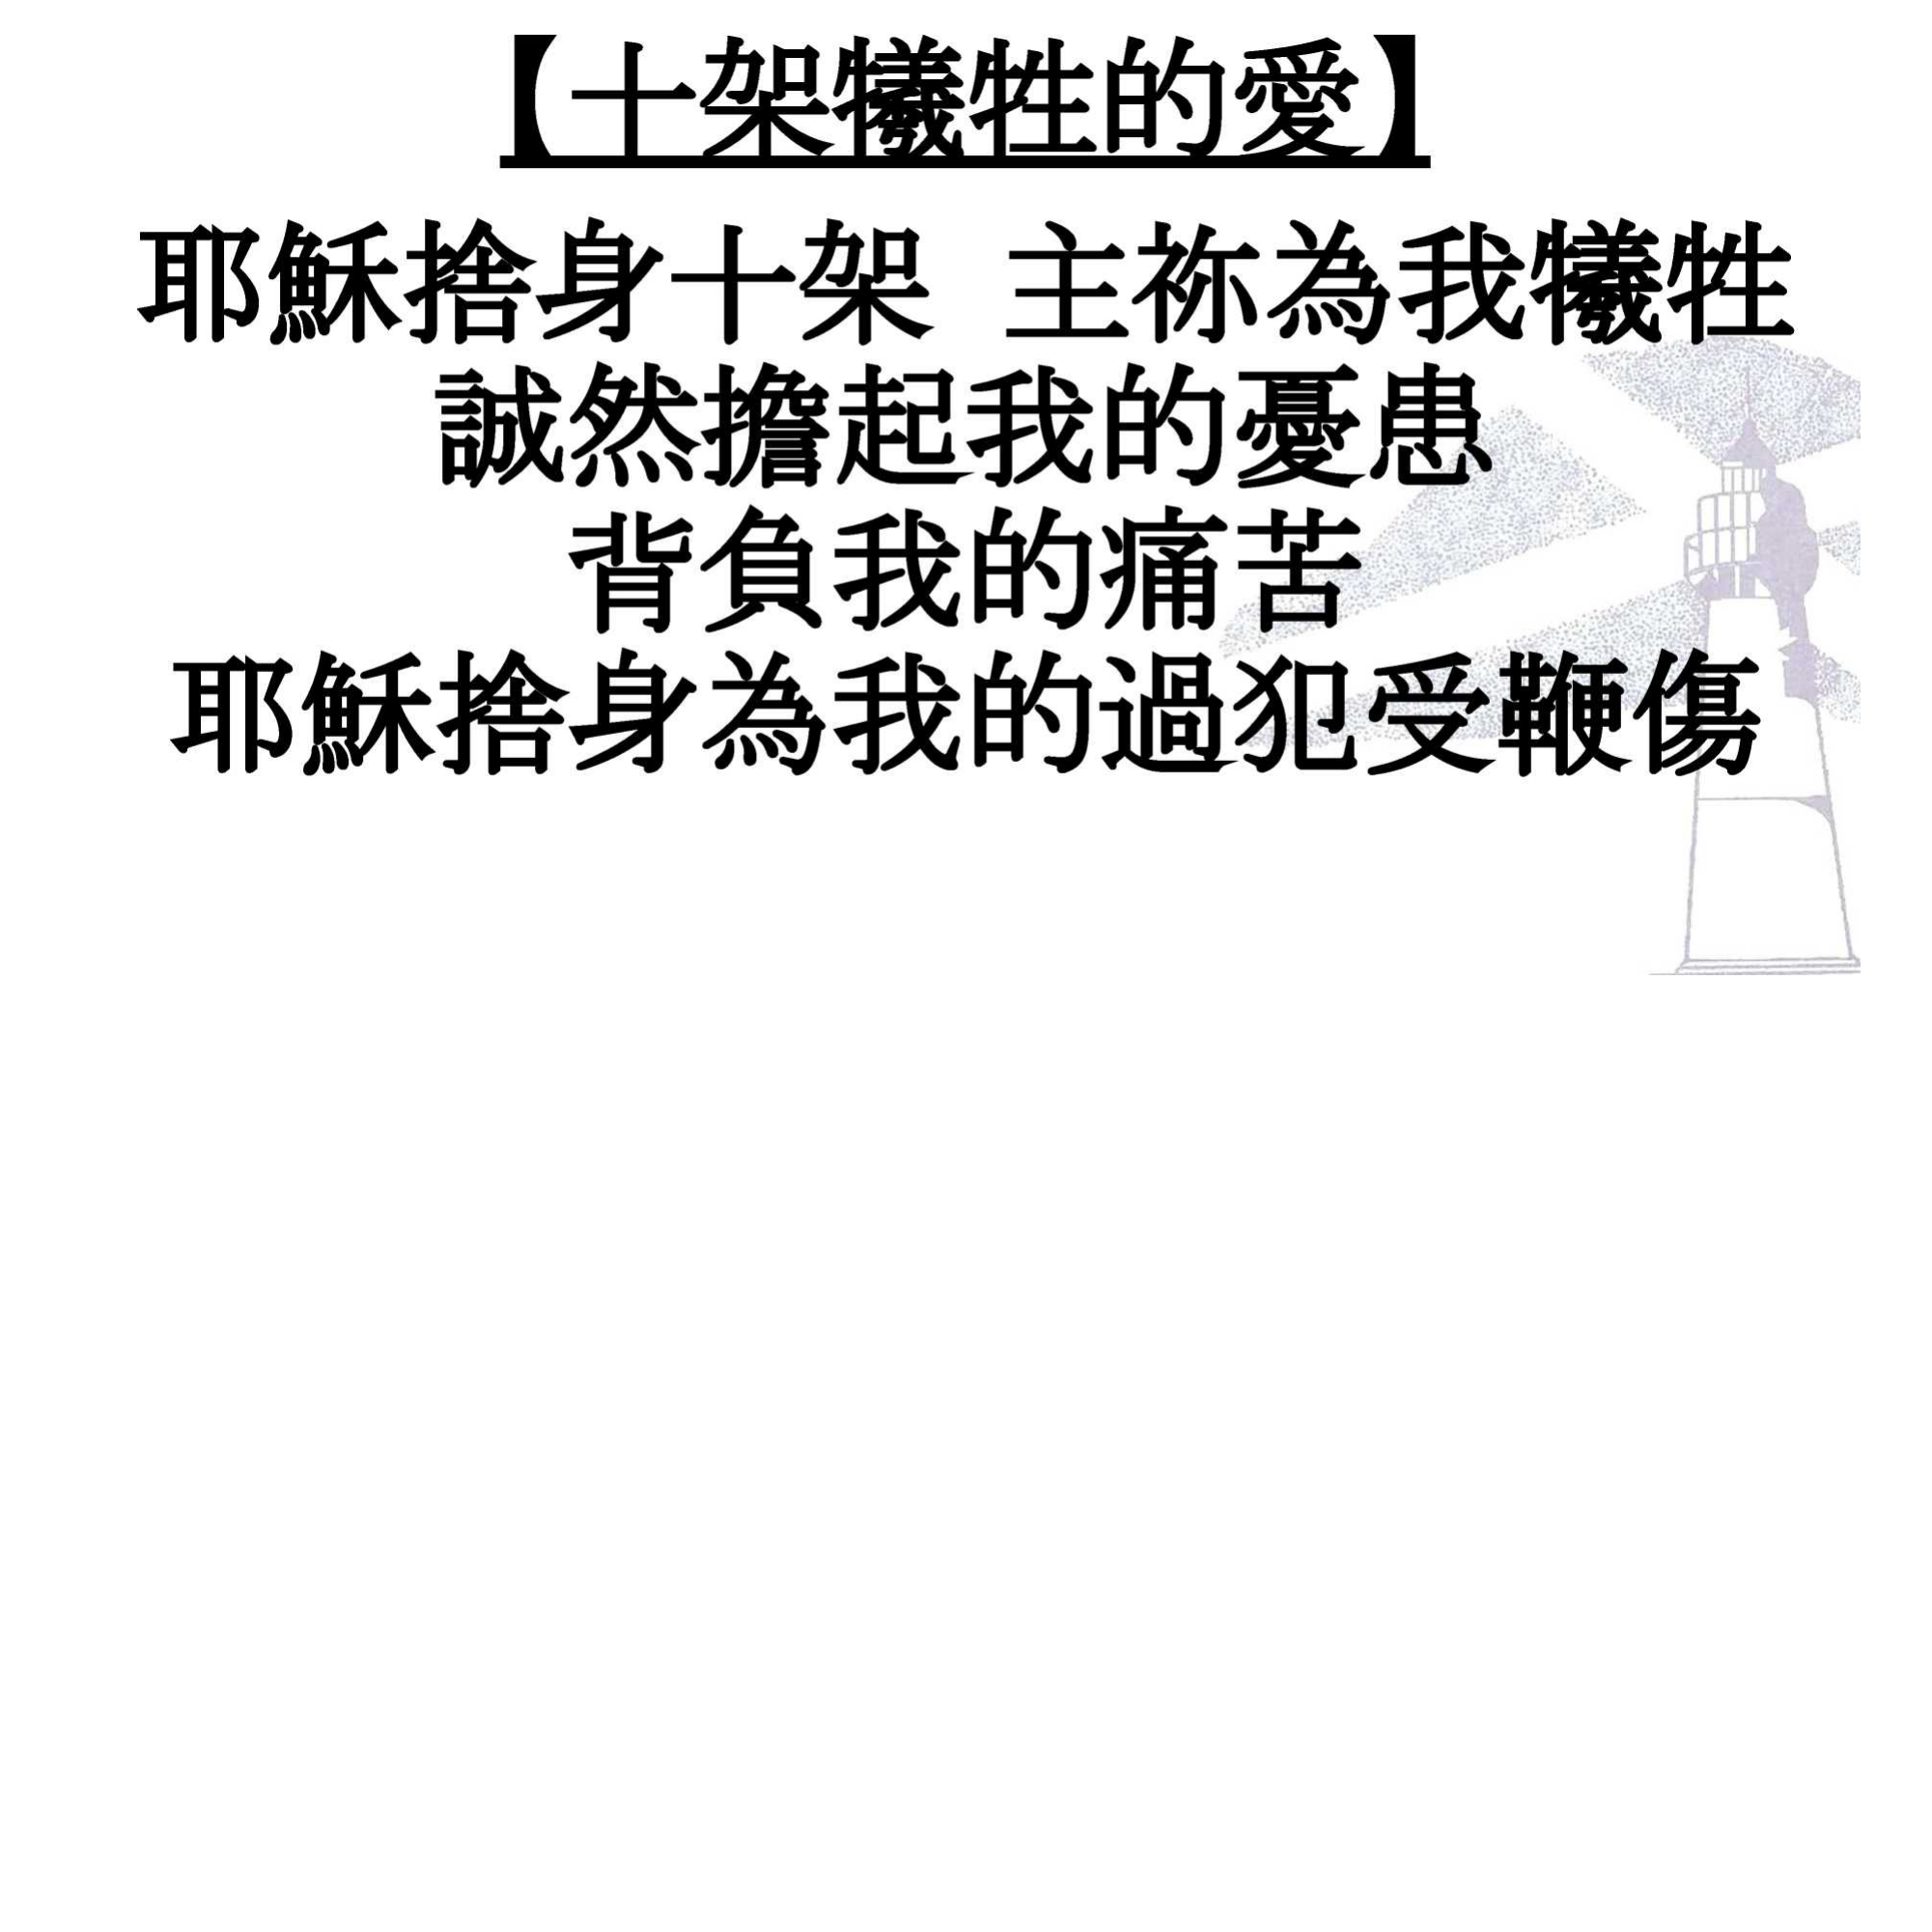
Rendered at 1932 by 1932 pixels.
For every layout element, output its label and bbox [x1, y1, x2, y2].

picture [137, 34, 1861, 975]
